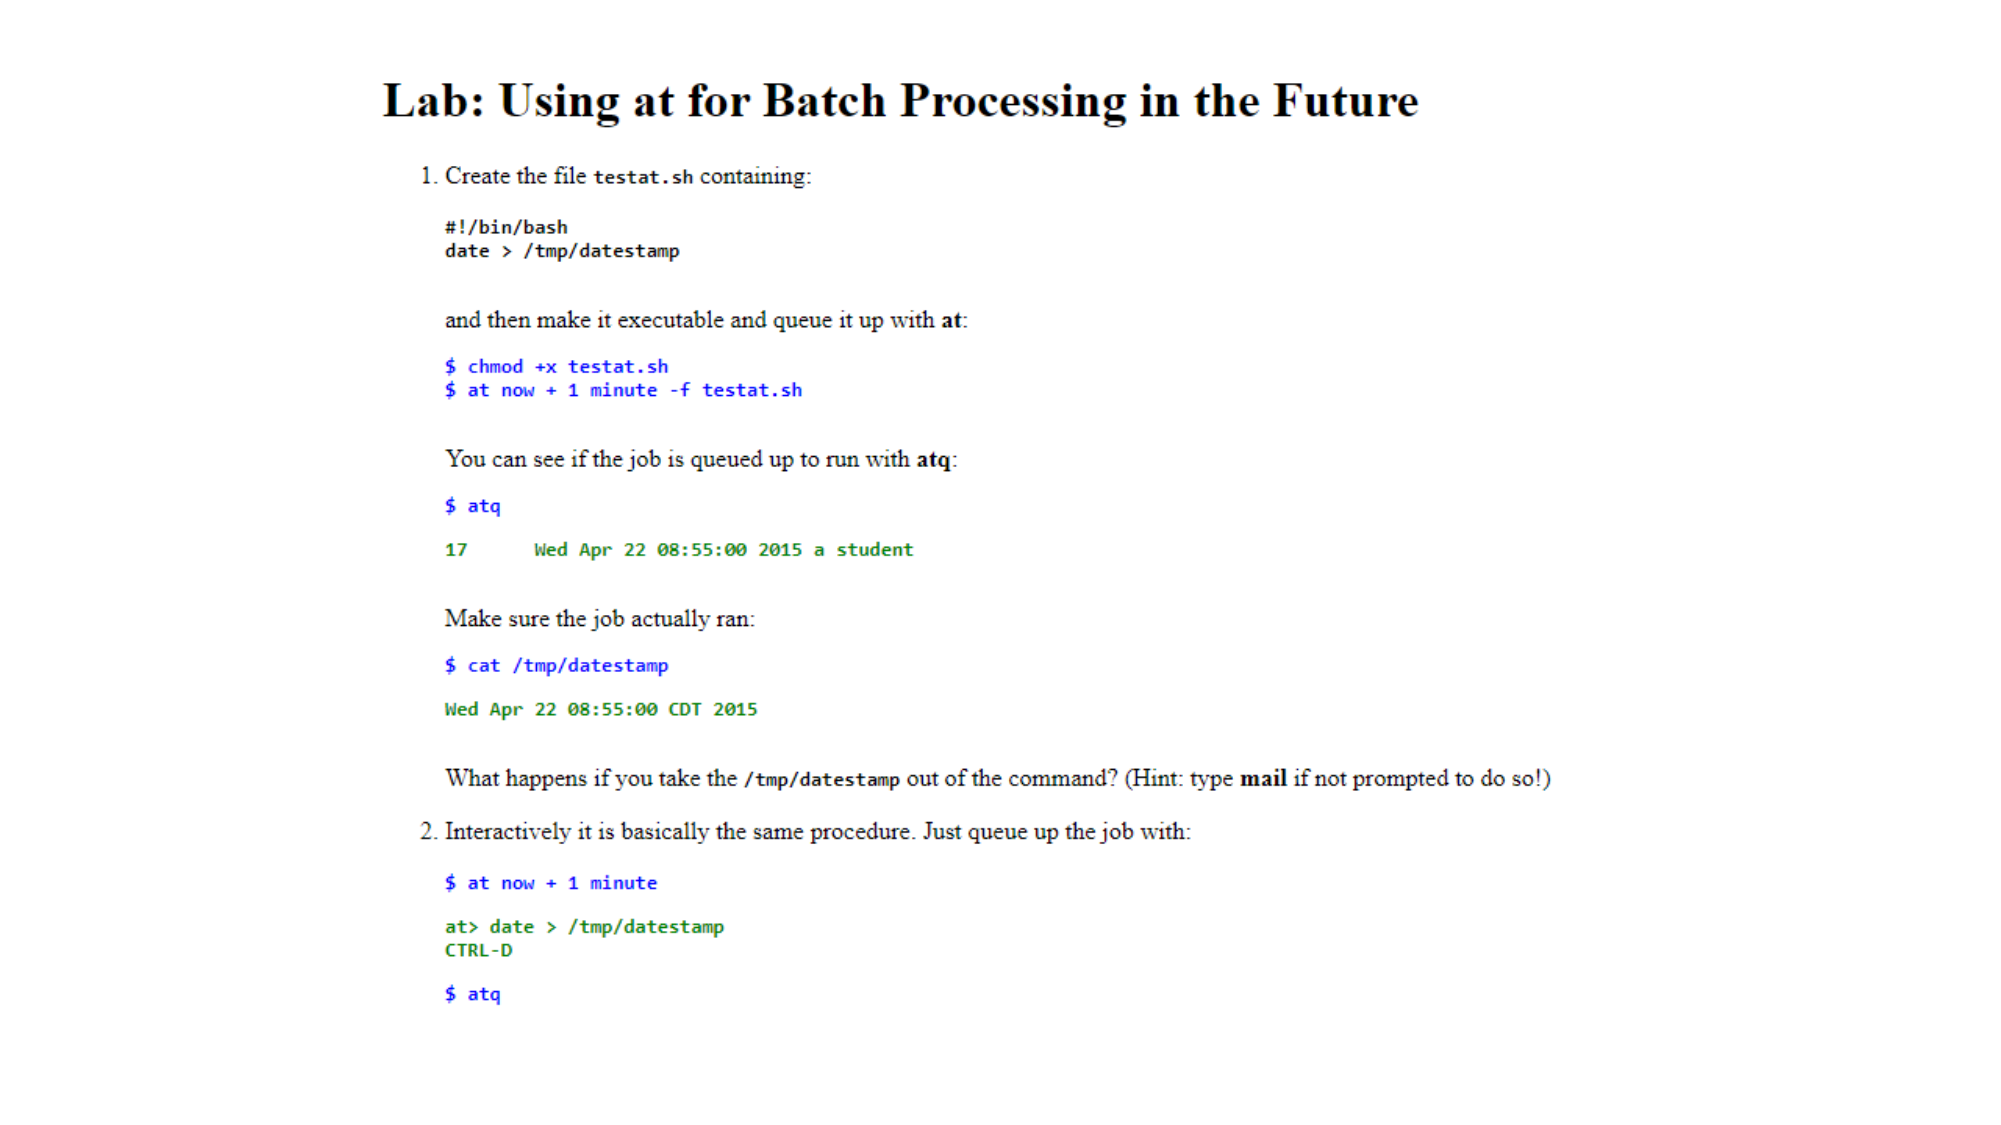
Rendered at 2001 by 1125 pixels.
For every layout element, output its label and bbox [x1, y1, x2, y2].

picture [374, 68, 1569, 1013]
